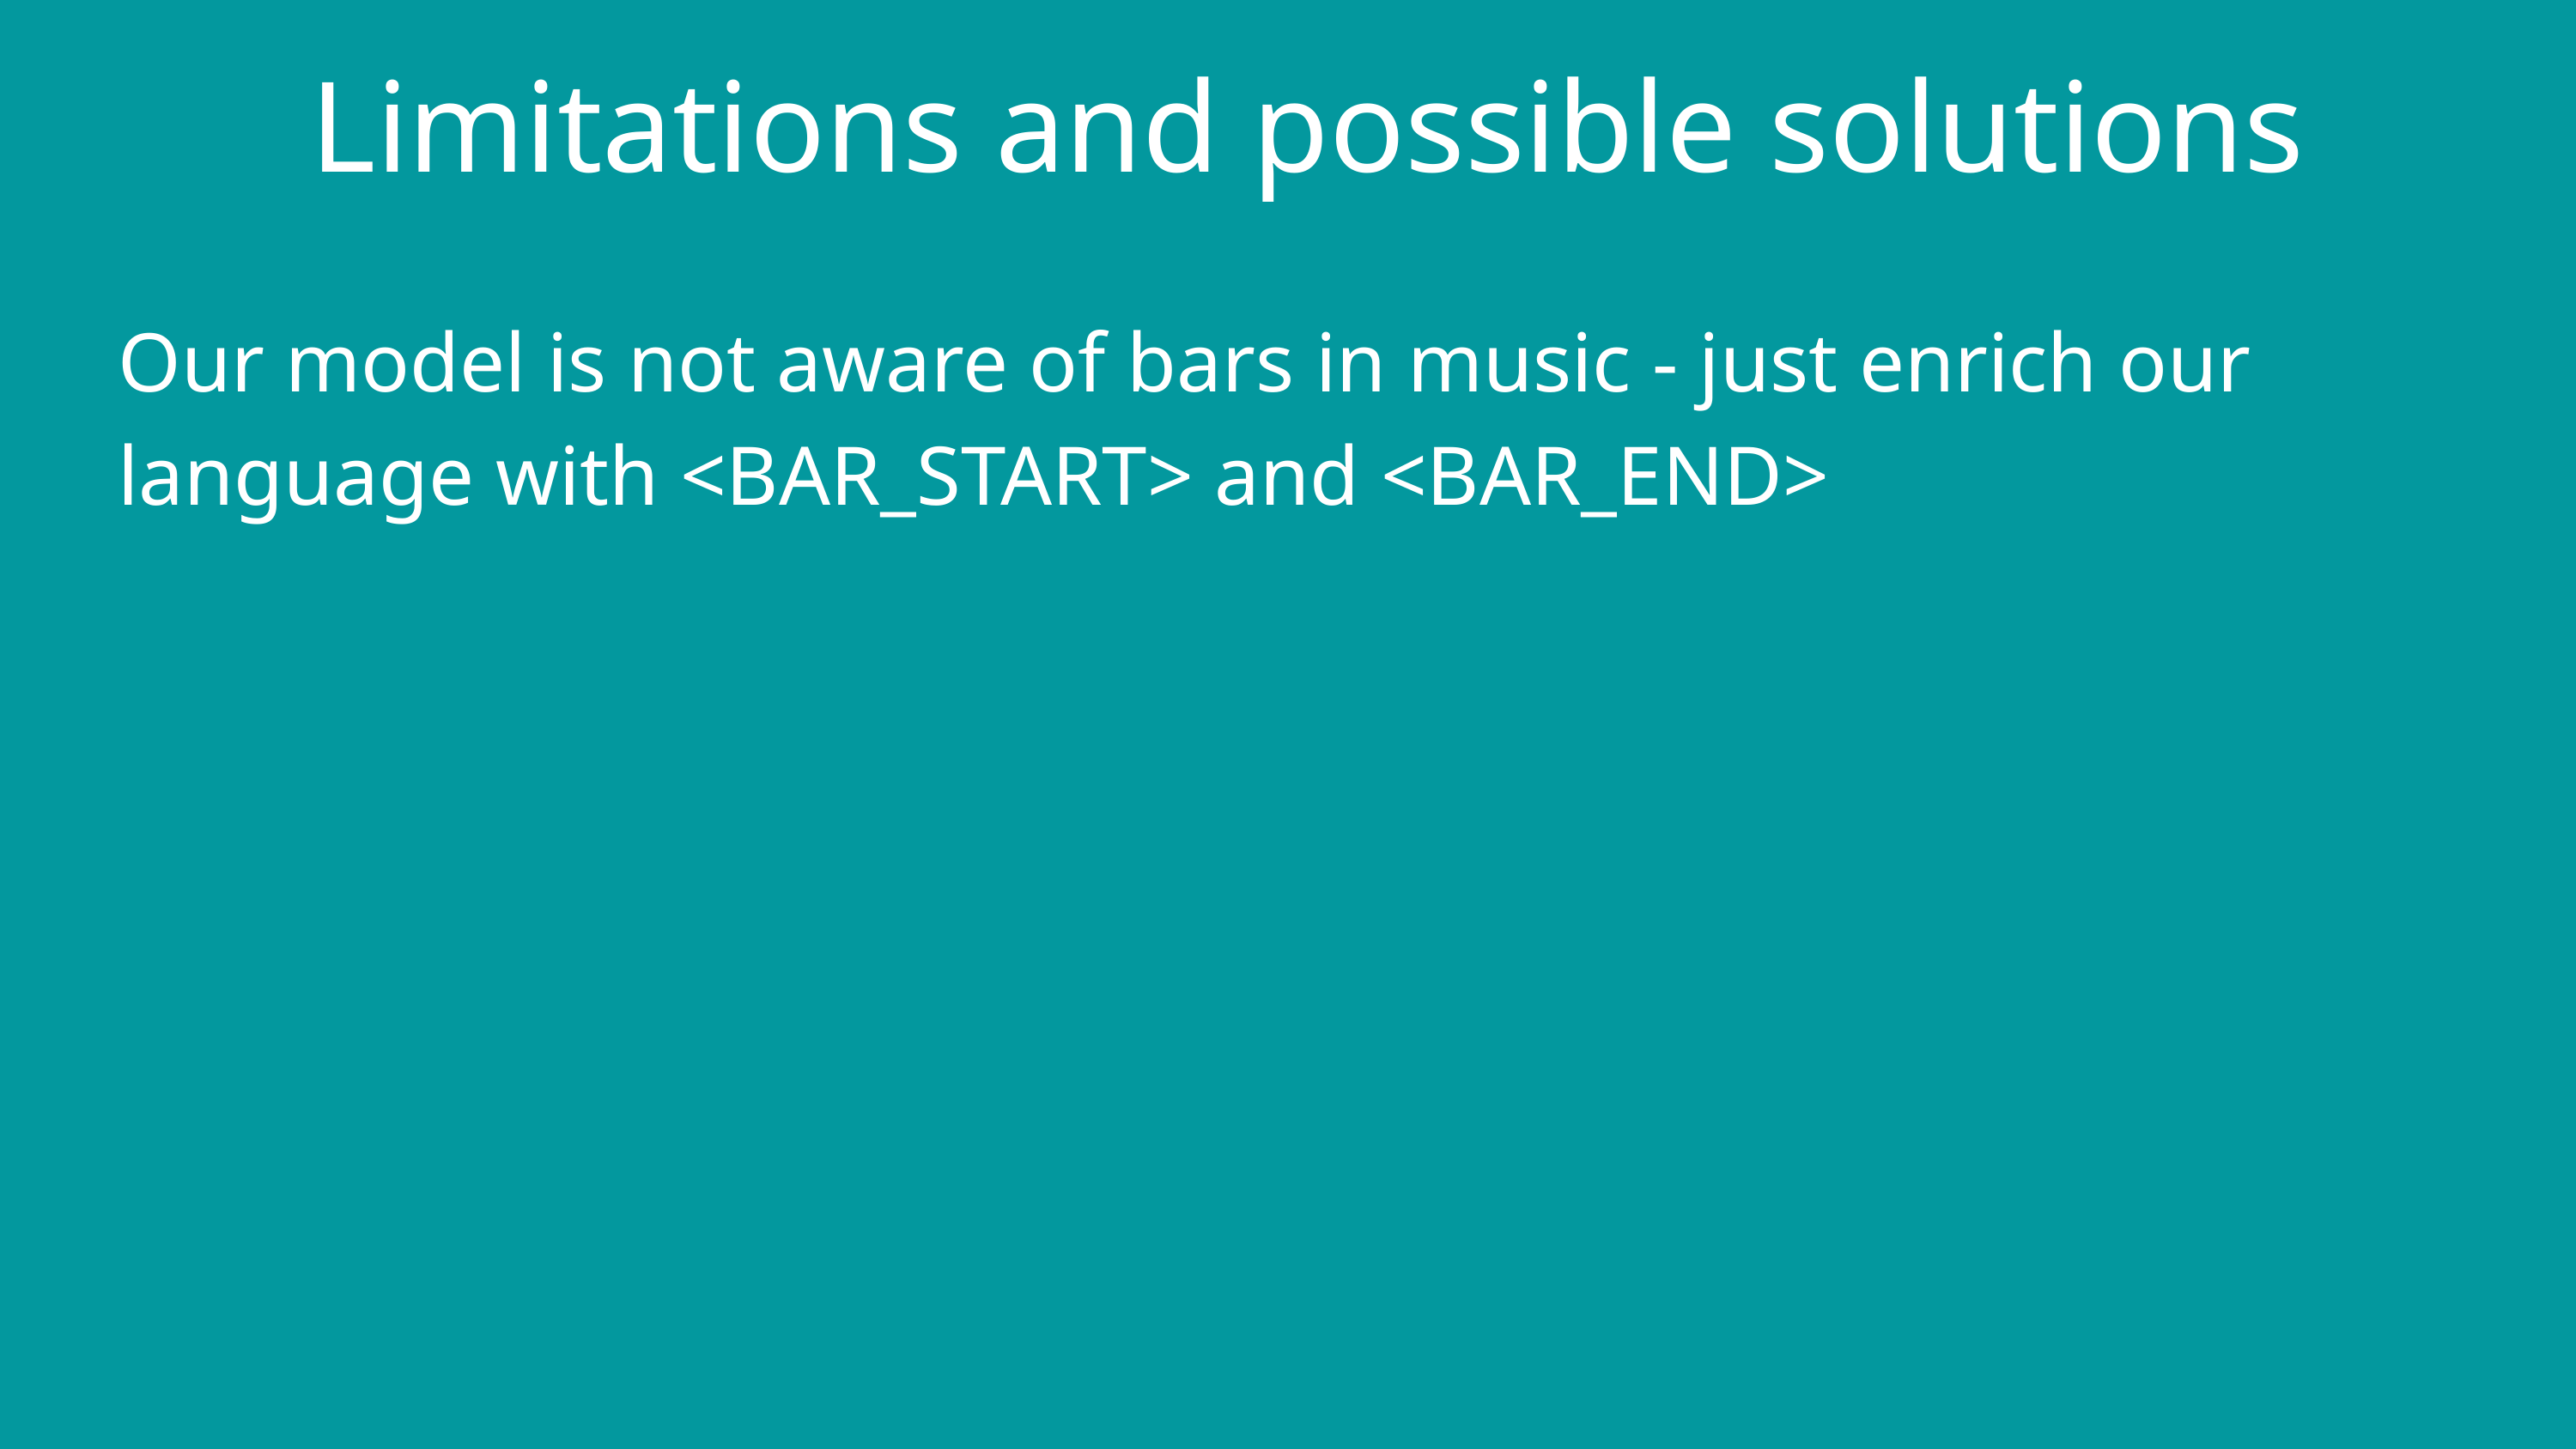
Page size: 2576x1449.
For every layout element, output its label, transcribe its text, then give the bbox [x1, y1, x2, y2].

text_box Limitations and possible solutions [179, 21, 2437, 197]
text_box Our model is not aware of bars in music - just enrich our language with <BAR_START> and <BAR_END> [118, 294, 2280, 522]
